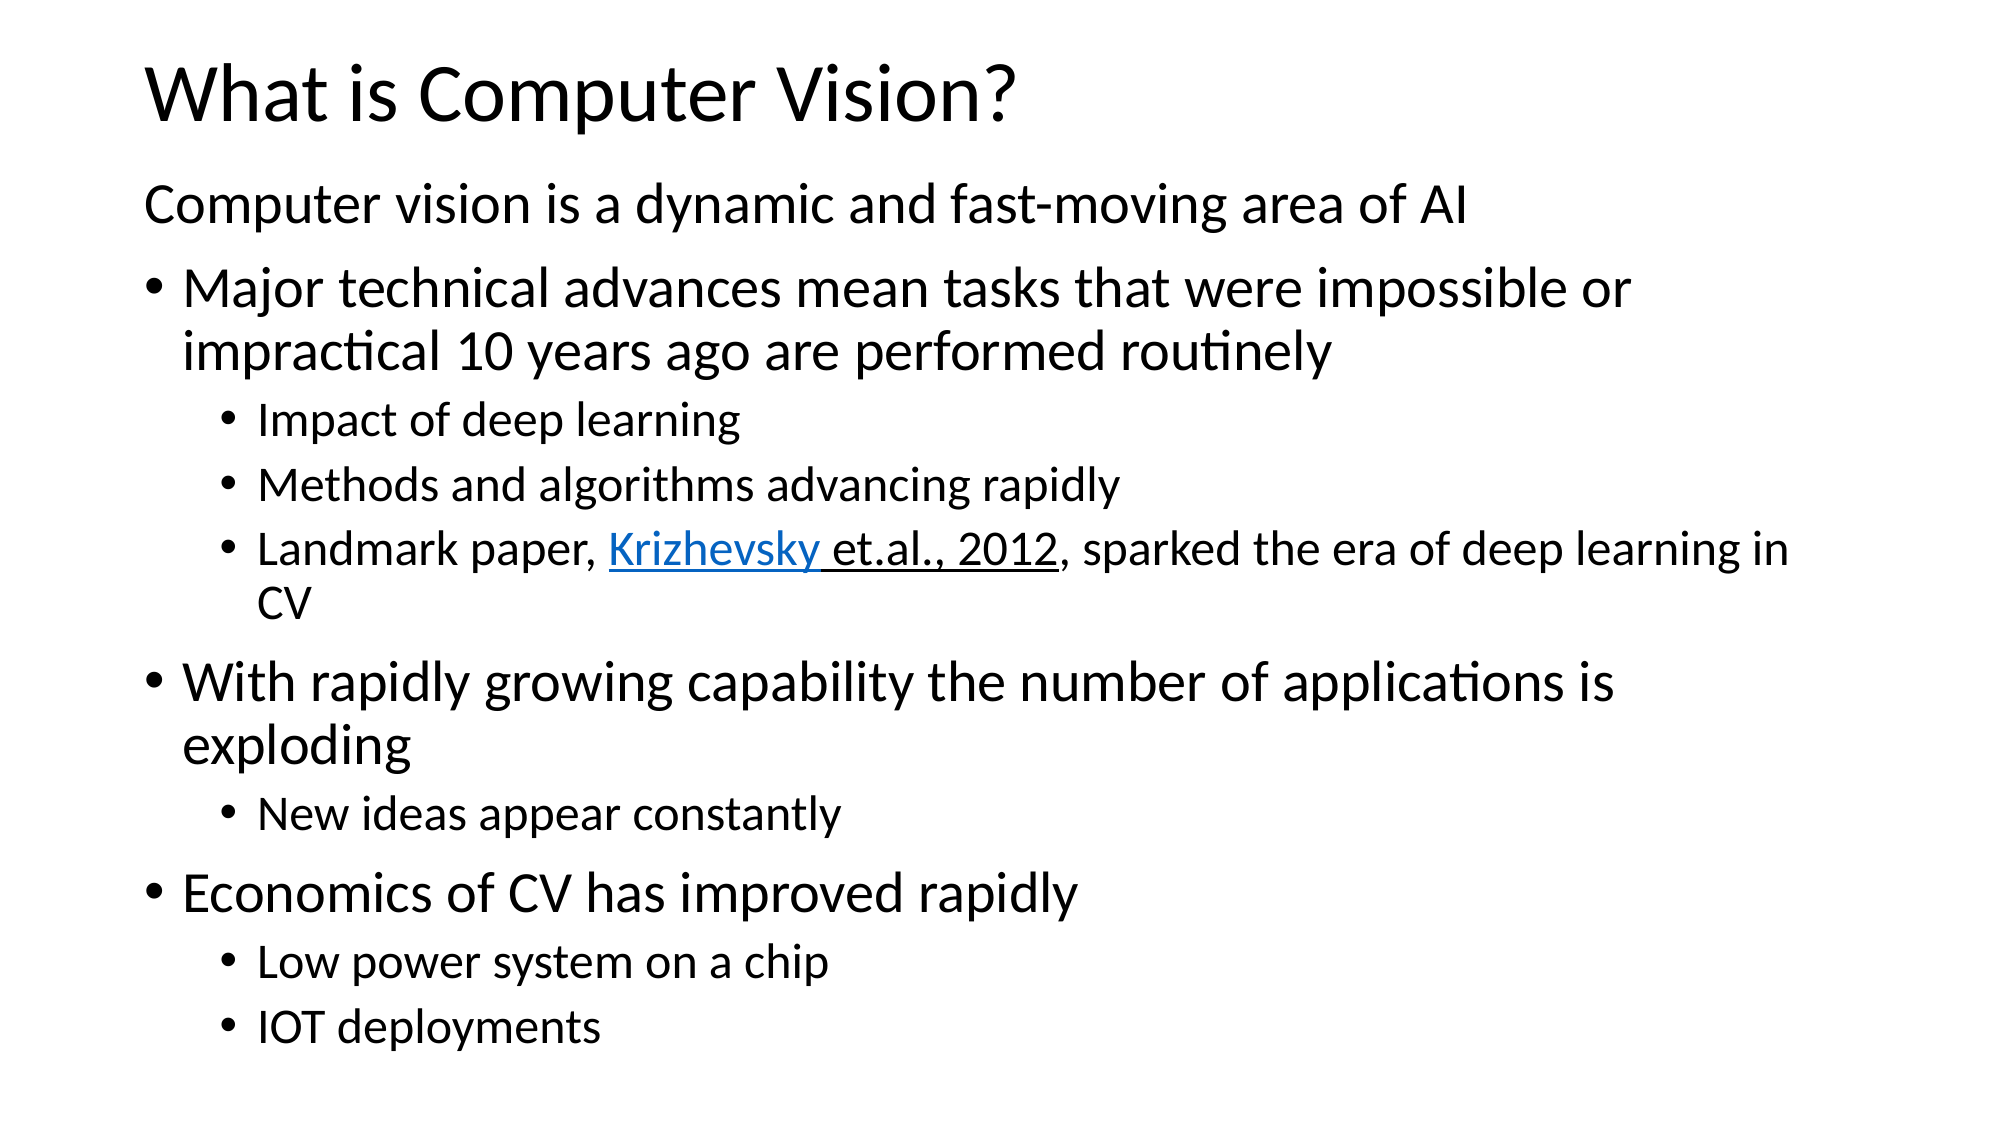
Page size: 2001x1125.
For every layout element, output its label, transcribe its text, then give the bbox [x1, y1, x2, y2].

list Computer vision is a dynamic and fast-moving area of AI Major technical advances mean tasks that were impossible or impractical 10 years ago are performed routinely Impact of deep learning Methods and algorithms advancing rapidly Landmark paper, Krizhevsky et.al., 2012, sparked the era of deep learning in CV With rapidly growing capability the number of applications is exploding New ideas appear constantly Economics of CV has improved rapidly Low power system on a chip IOT deployments [129, 166, 1855, 1102]
title What is Computer Vision? [129, 22, 1855, 166]
